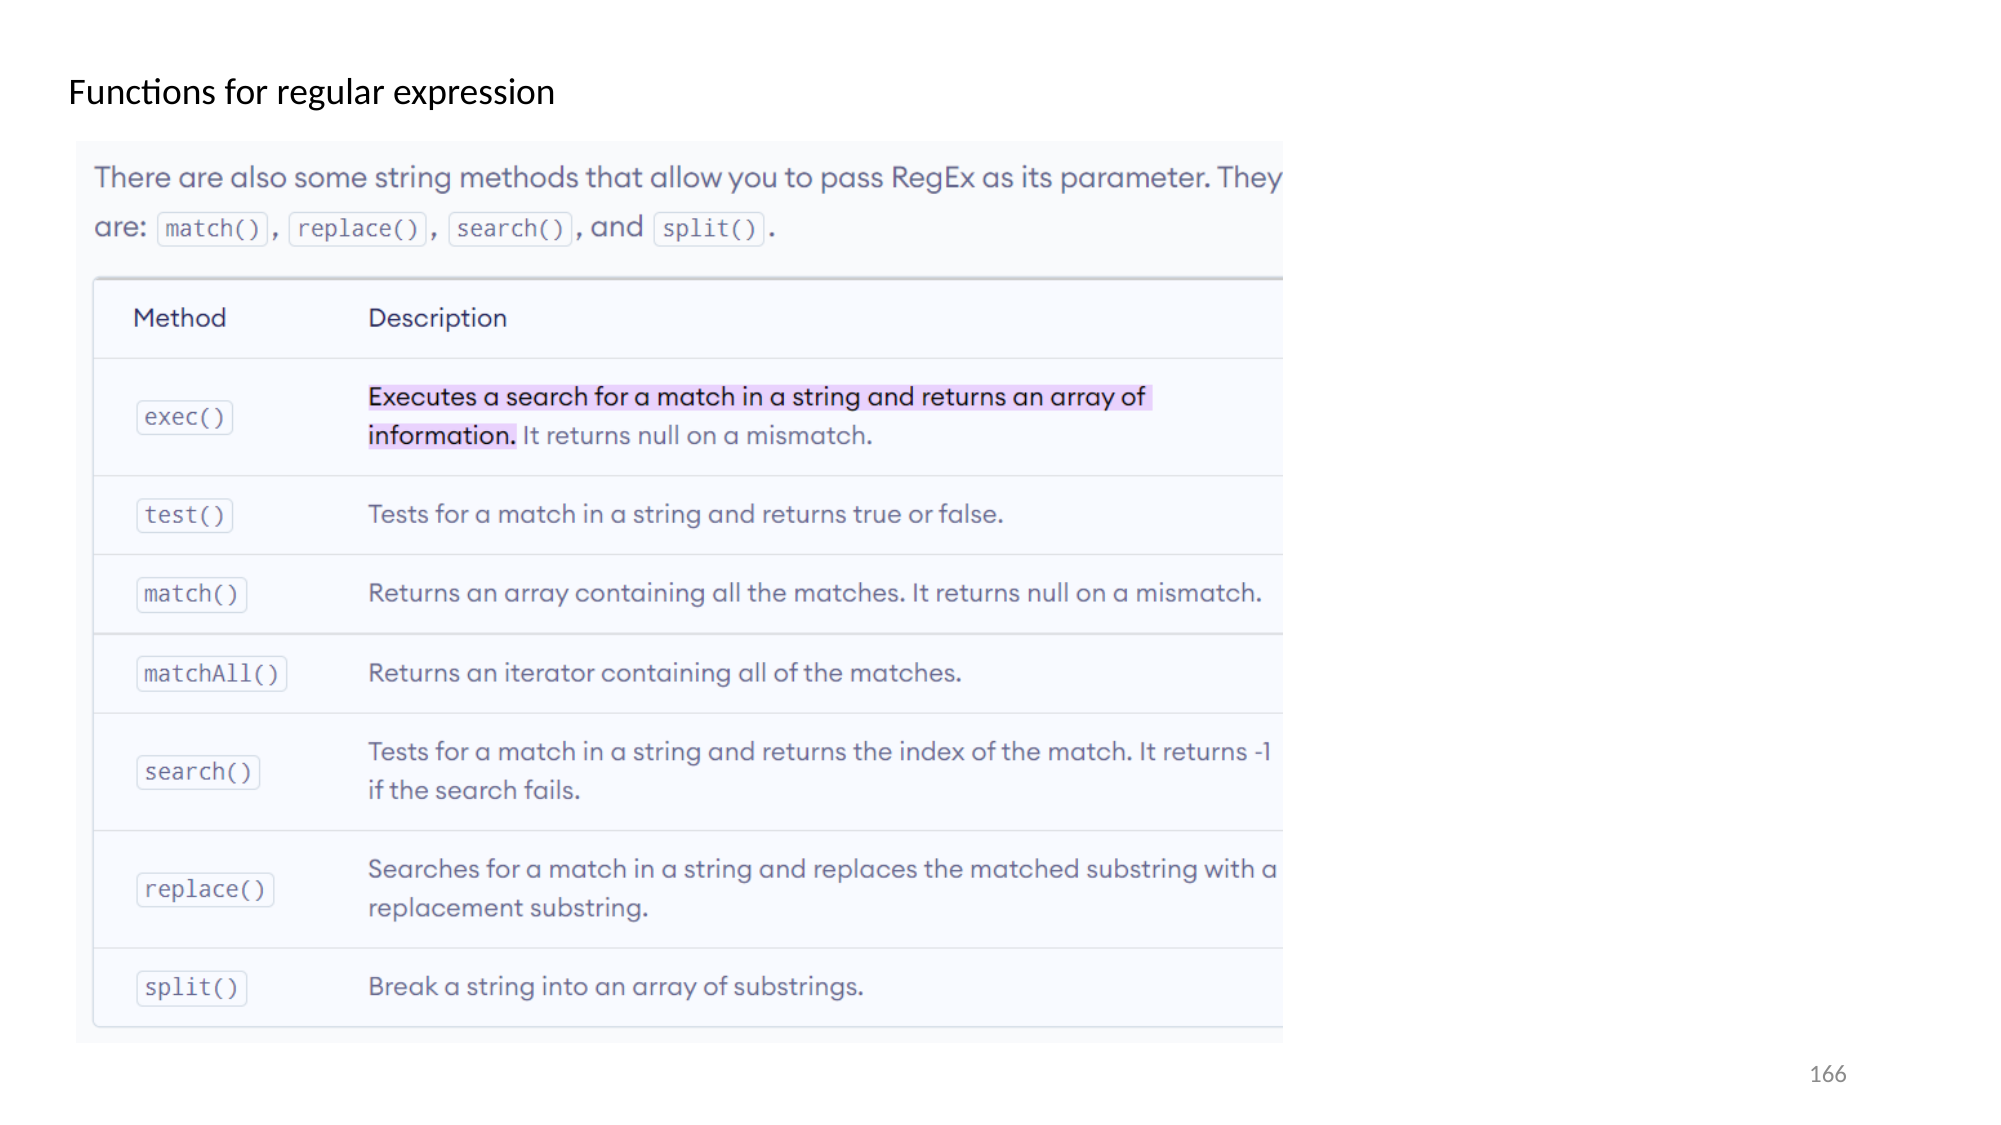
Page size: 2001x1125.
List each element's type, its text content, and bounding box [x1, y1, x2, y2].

slide_number 166 [1412, 1042, 1863, 1103]
text_box Functions for regular expression [53, 59, 813, 120]
picture [76, 141, 1283, 1043]
